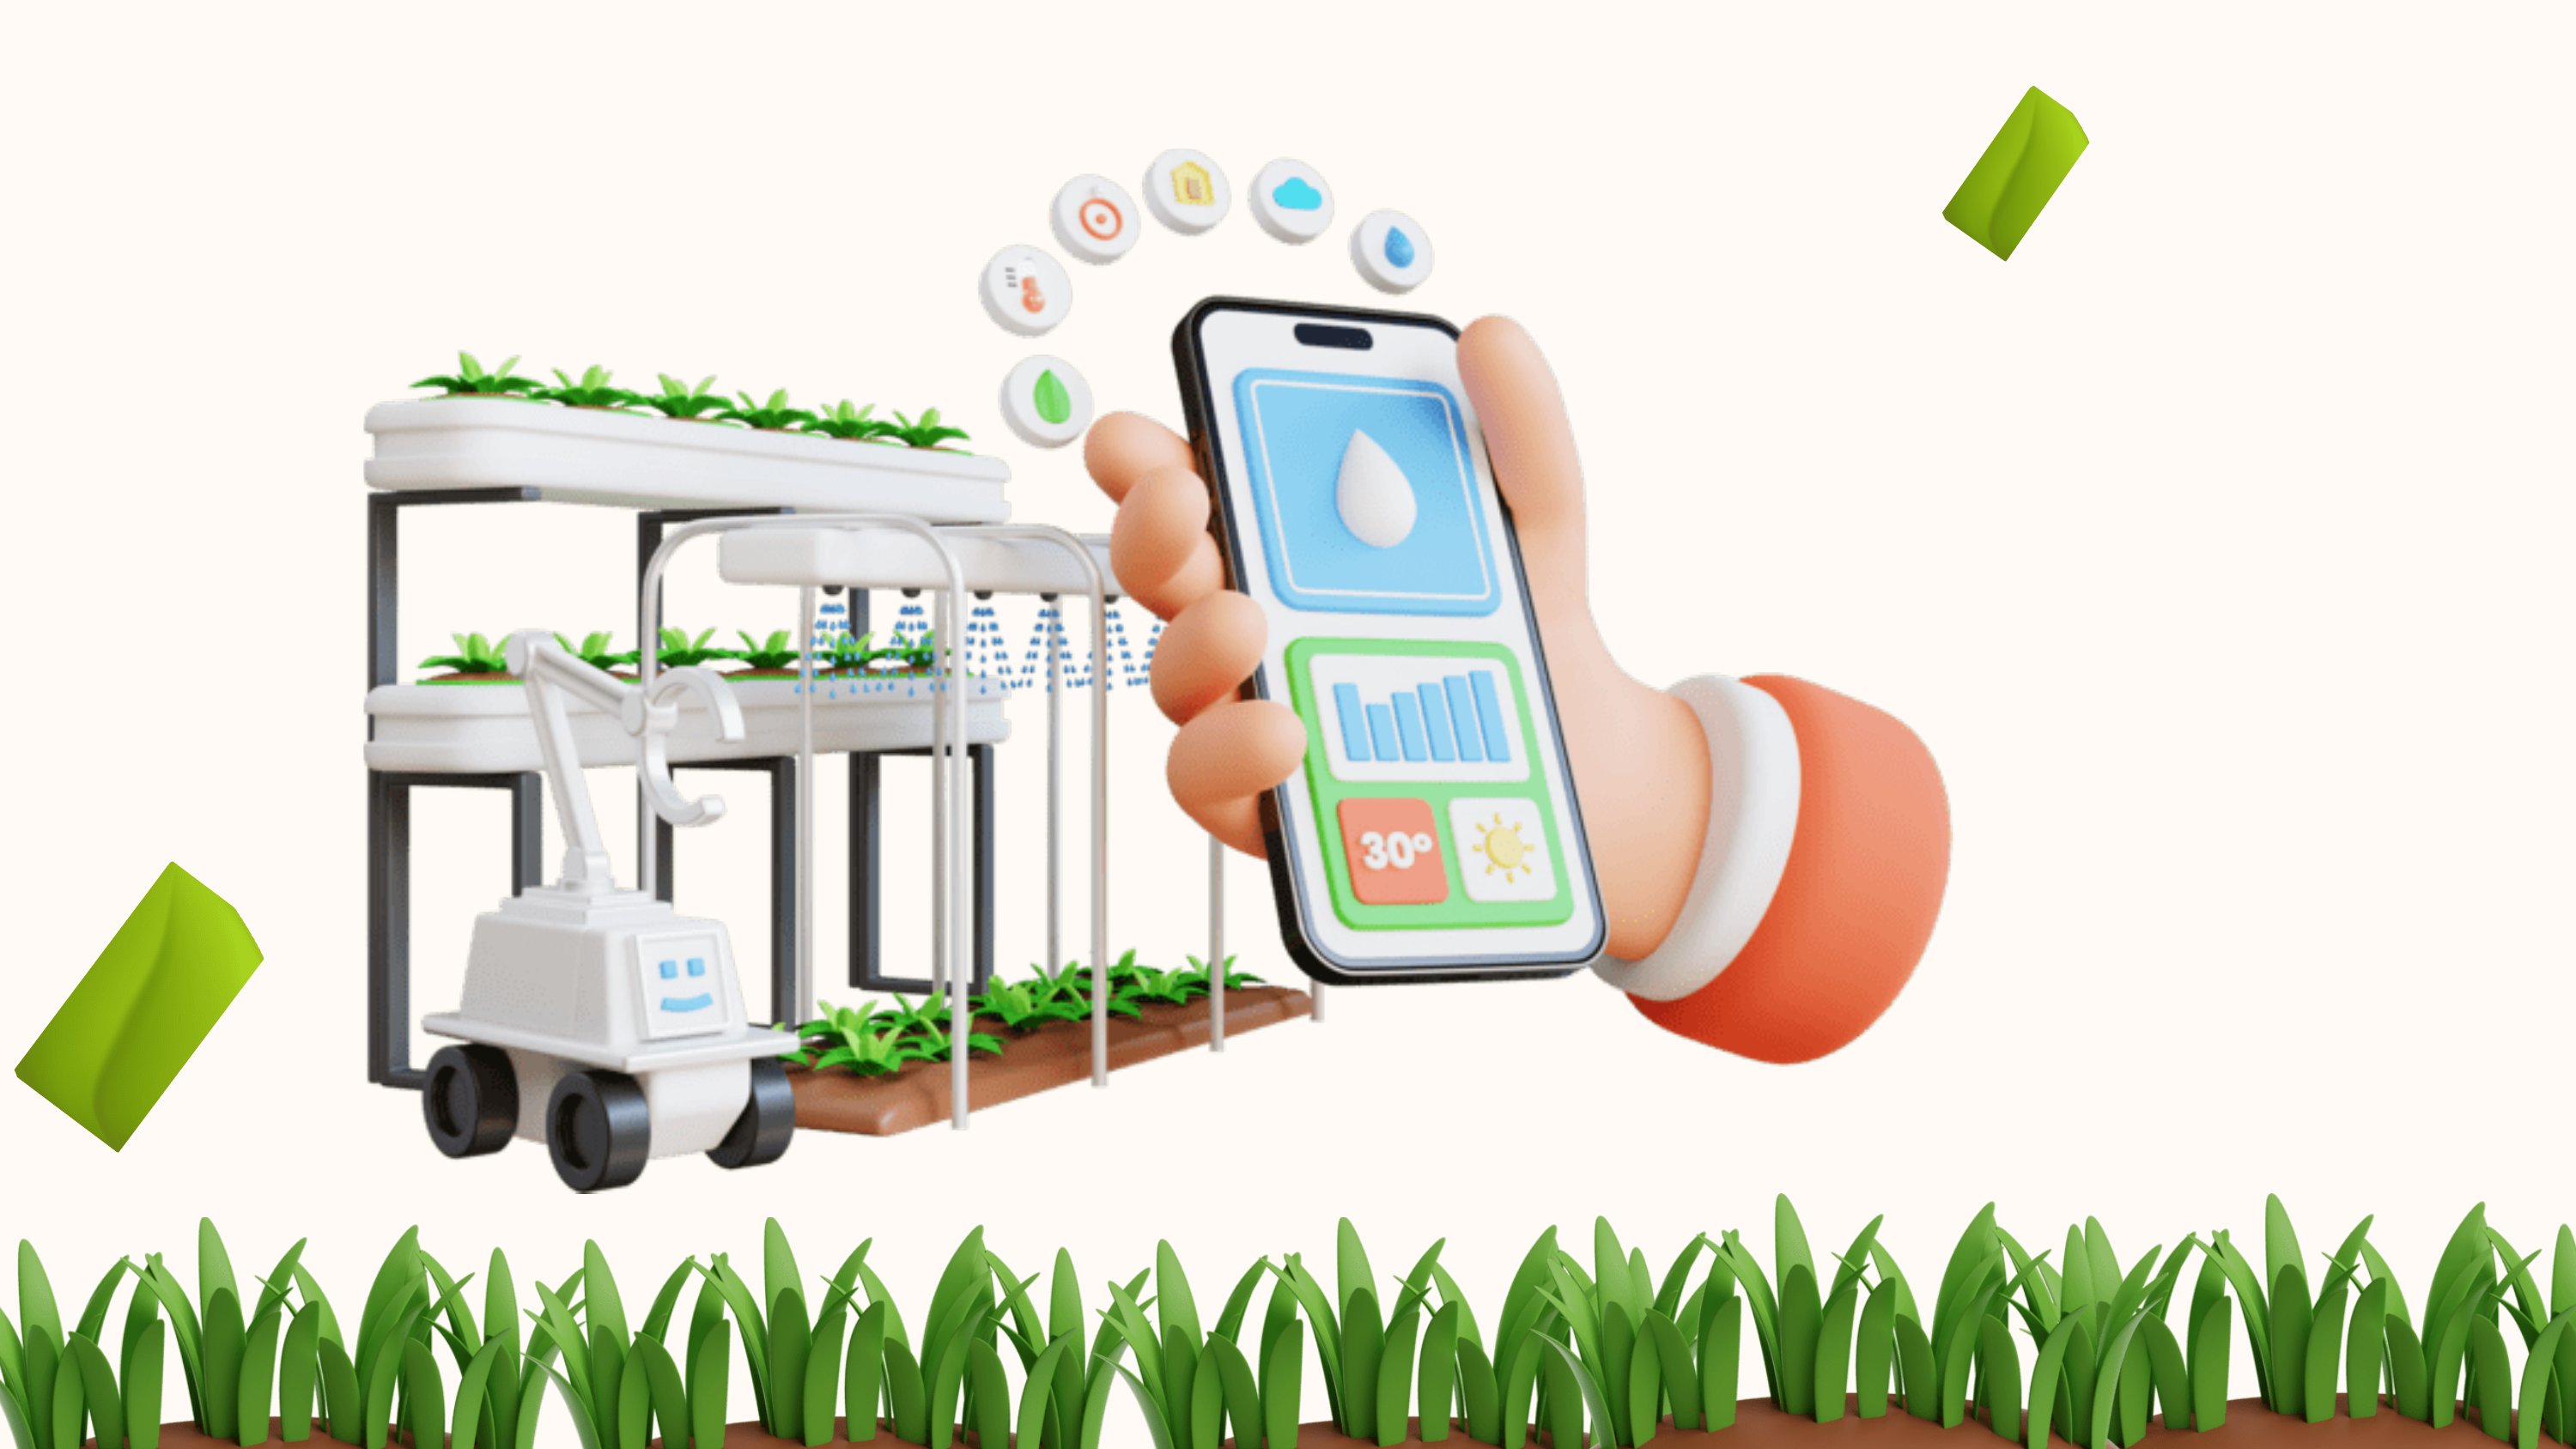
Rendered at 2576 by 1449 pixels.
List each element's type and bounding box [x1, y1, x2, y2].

text_box [1091, 1217, 1528, 1449]
text_box [0, 1217, 518, 1449]
text_box [518, 1217, 1091, 1449]
text_box [1953, 84, 2099, 263]
text_box [2170, 1193, 2576, 1449]
text_box [1528, 1193, 2170, 1449]
text_box [363, 149, 1953, 1194]
text_box [11, 860, 278, 1154]
